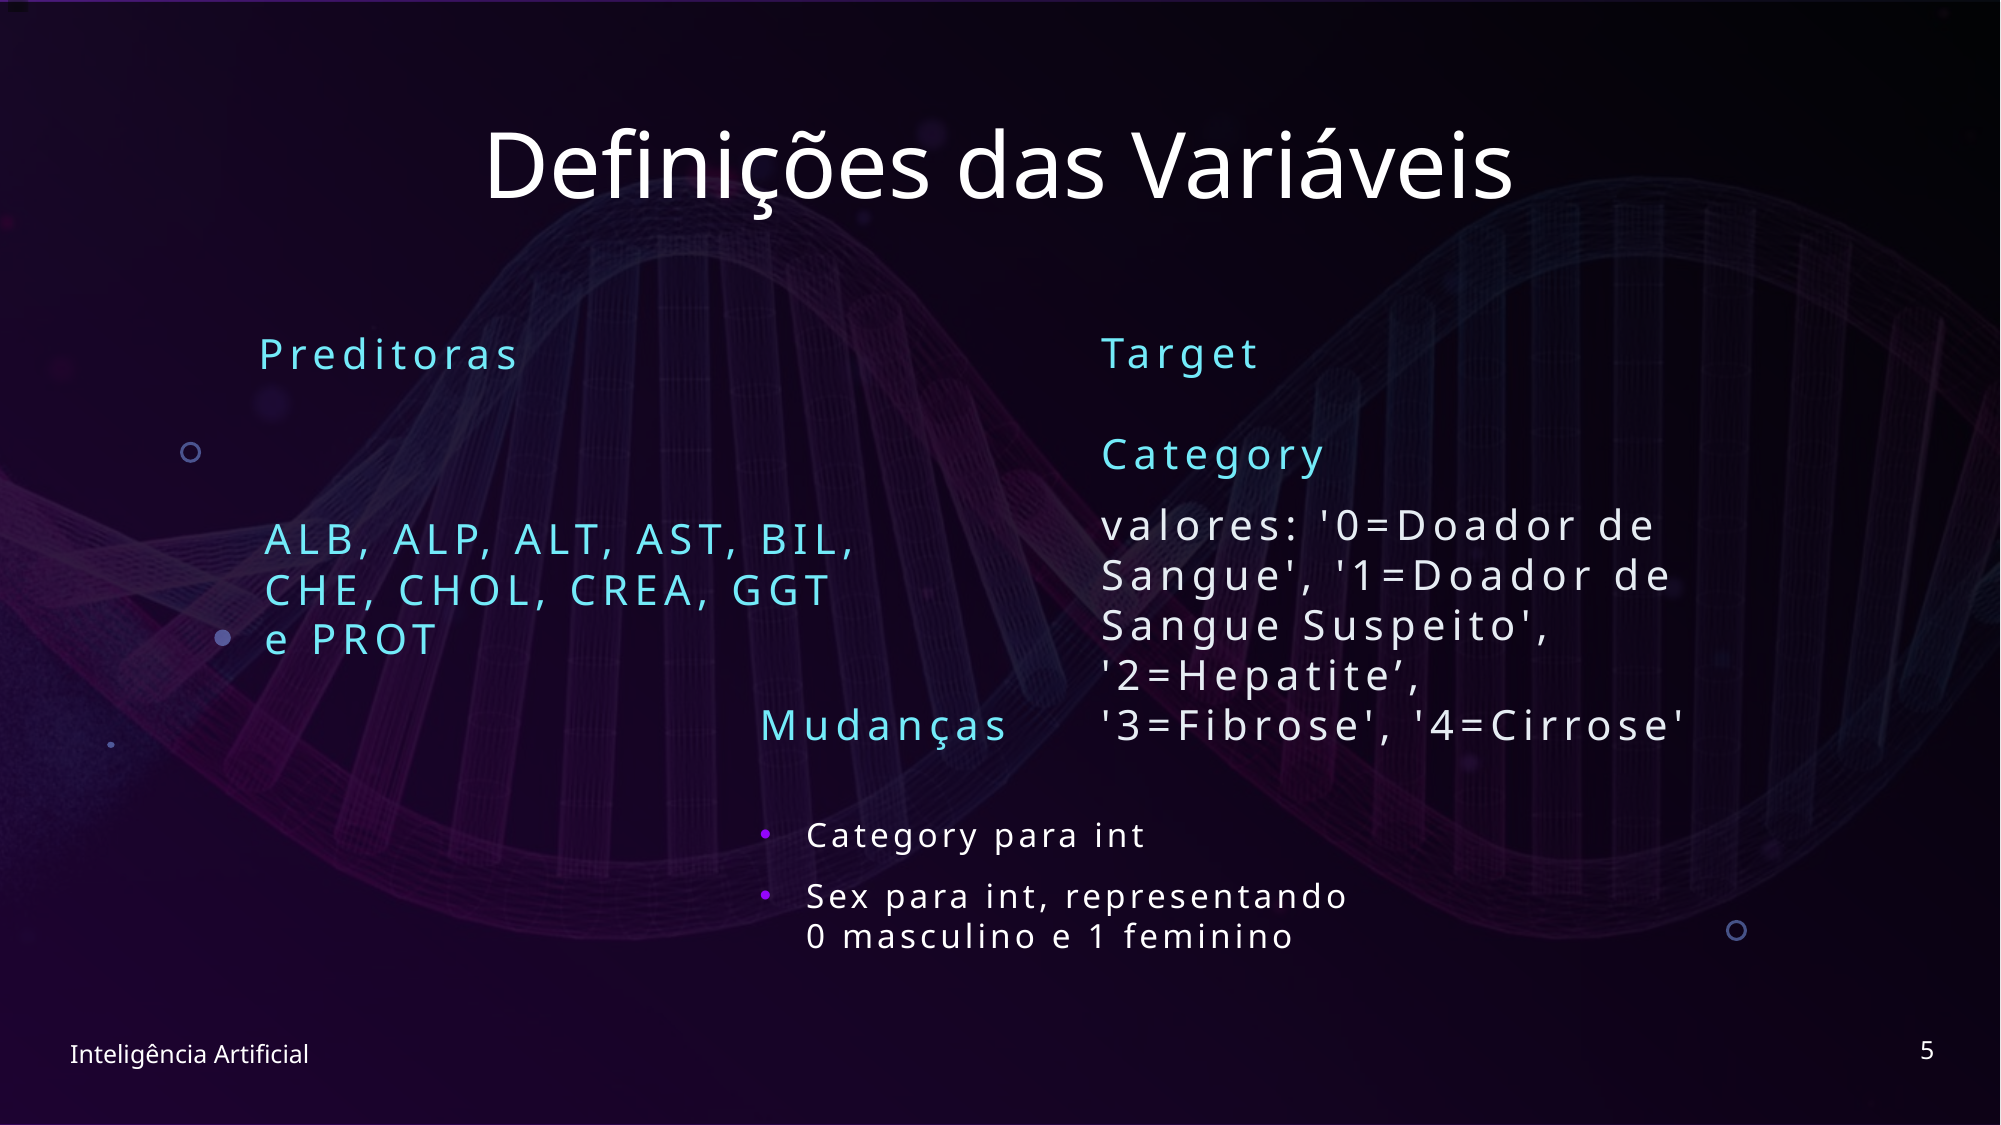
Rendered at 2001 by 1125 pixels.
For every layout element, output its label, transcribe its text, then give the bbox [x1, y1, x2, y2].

text_box Category para int Sex para int, representando 0 masculino e 1 feminino [744, 806, 1387, 997]
list Preditoras [243, 314, 892, 398]
list Target [1086, 312, 1728, 398]
title Definições das Variáveis [137, 59, 1862, 278]
list ALB, ALP, ALT, AST, BIL, CHE, CHOL, CREA, GGT e PROT [249, 434, 892, 814]
text_box Mudanças [744, 684, 1387, 770]
list Category valores: '0=Doador de Sangue', '1=Doador de Sangue Suspeito', '2=Hepatite’, '3=Fibrose', '4=Cirrose' [1086, 434, 1728, 814]
footer Inteligência Artificial [55, 1023, 731, 1084]
slide_number 5 [1499, 1021, 1950, 1082]
